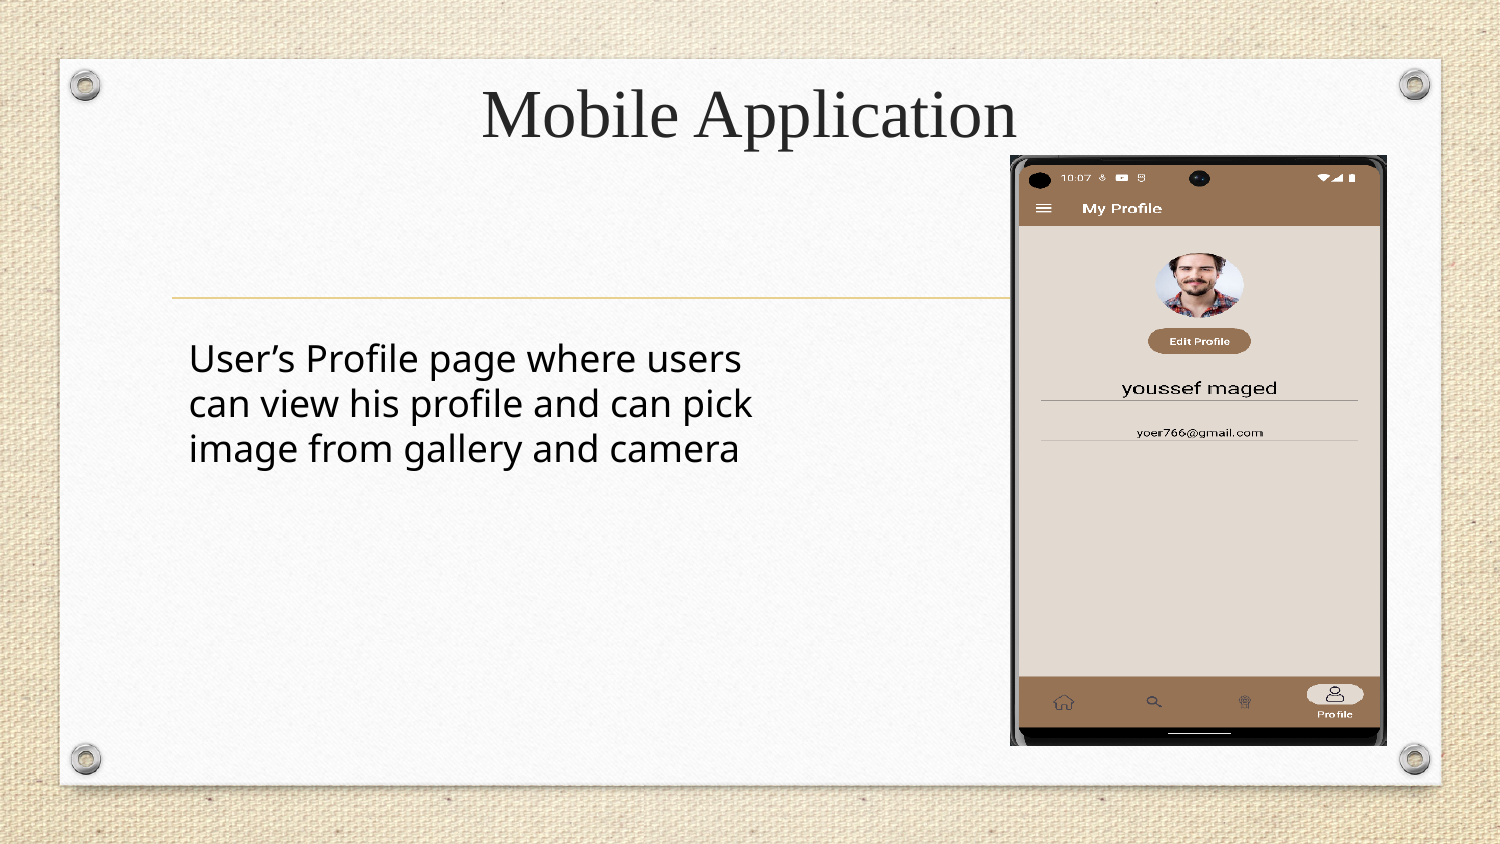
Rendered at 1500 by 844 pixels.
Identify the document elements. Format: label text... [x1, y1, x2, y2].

picture [0, 0, 1500, 844]
text_box User’s Profile page where users can view his profile and can pick image from gallery and camera [173, 327, 816, 478]
title Mobile Application [327, 74, 1173, 146]
